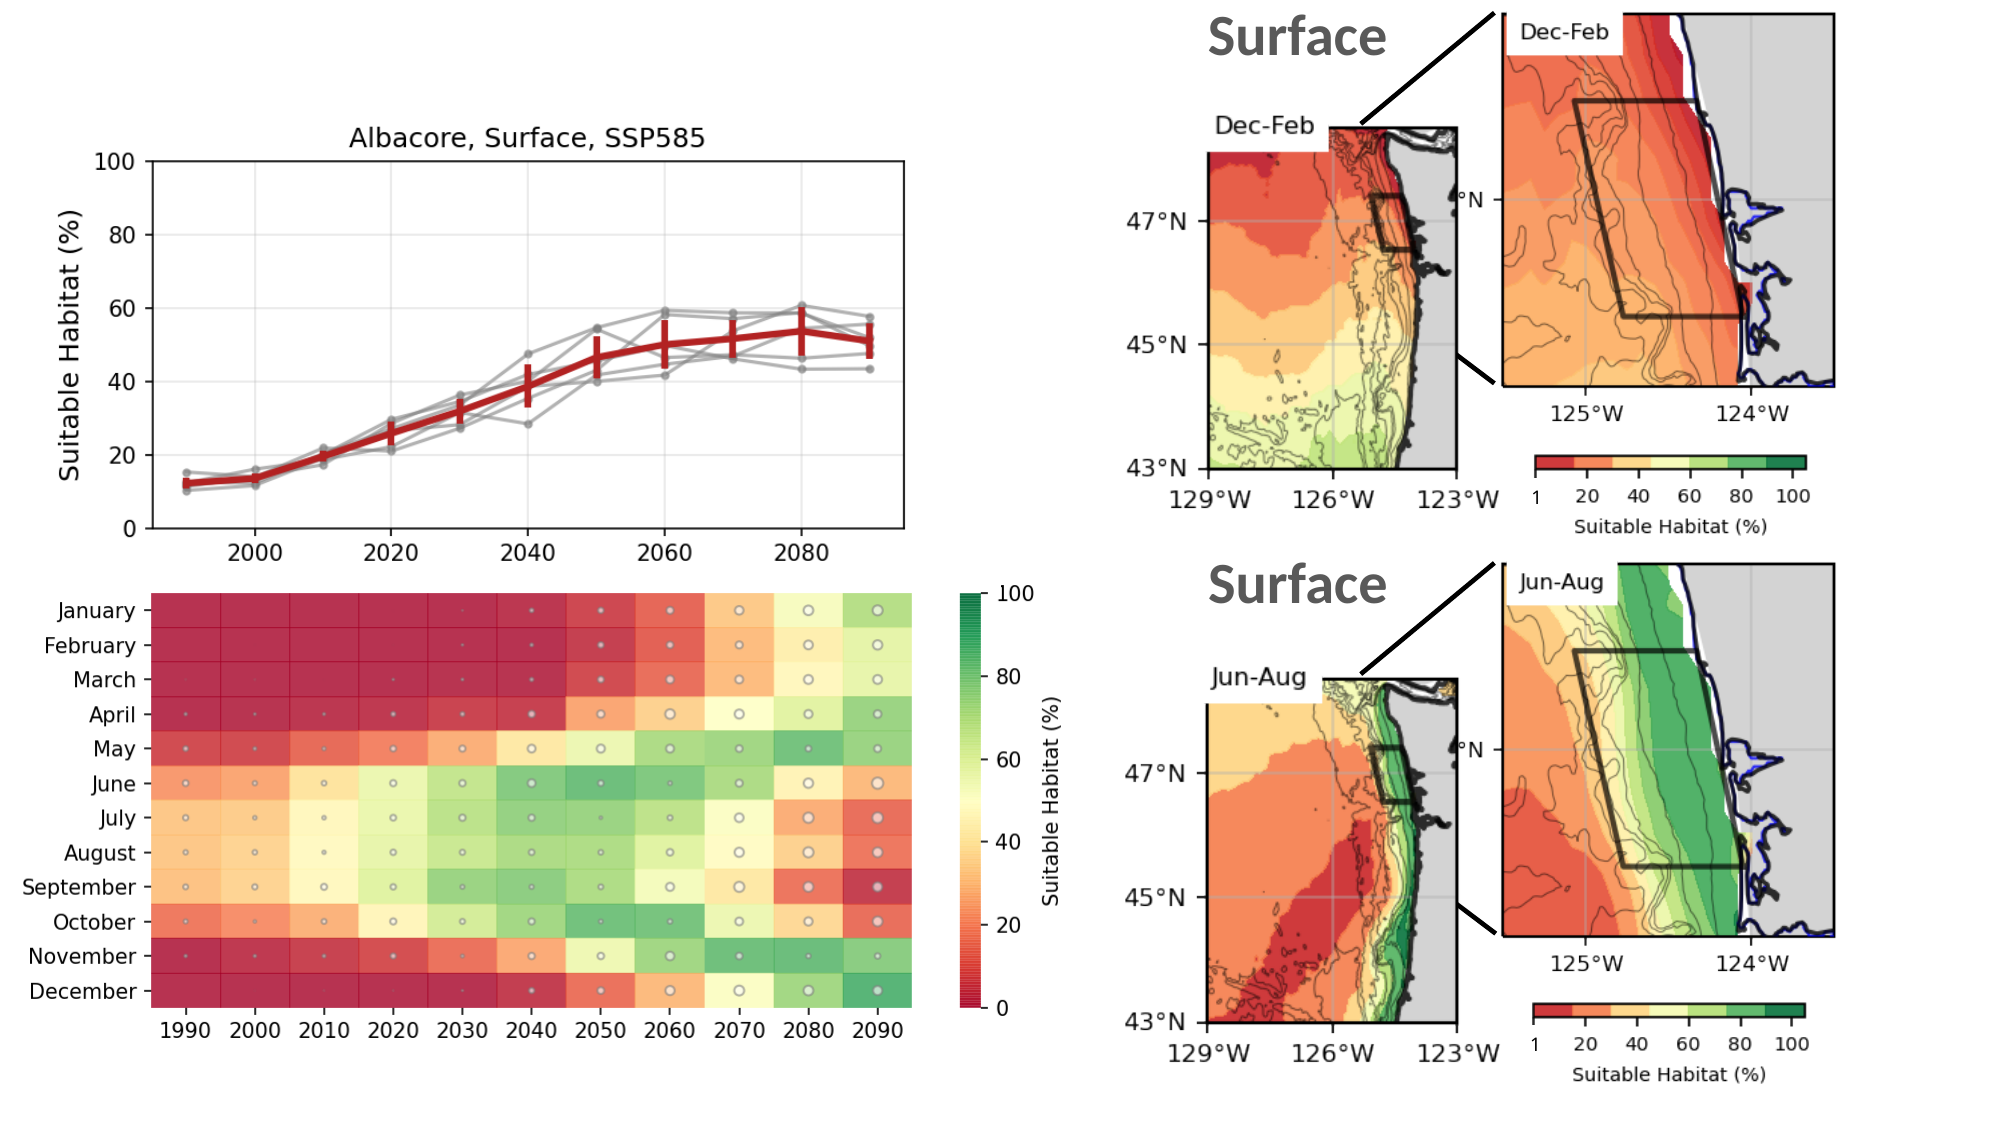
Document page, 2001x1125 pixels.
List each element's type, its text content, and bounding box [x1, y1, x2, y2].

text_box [1360, 12, 1495, 74]
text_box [1360, 562, 1495, 625]
picture [0, 0, 1913, 1093]
text_box Surface [1193, 537, 1403, 623]
text_box Surface [1193, 0, 1403, 74]
